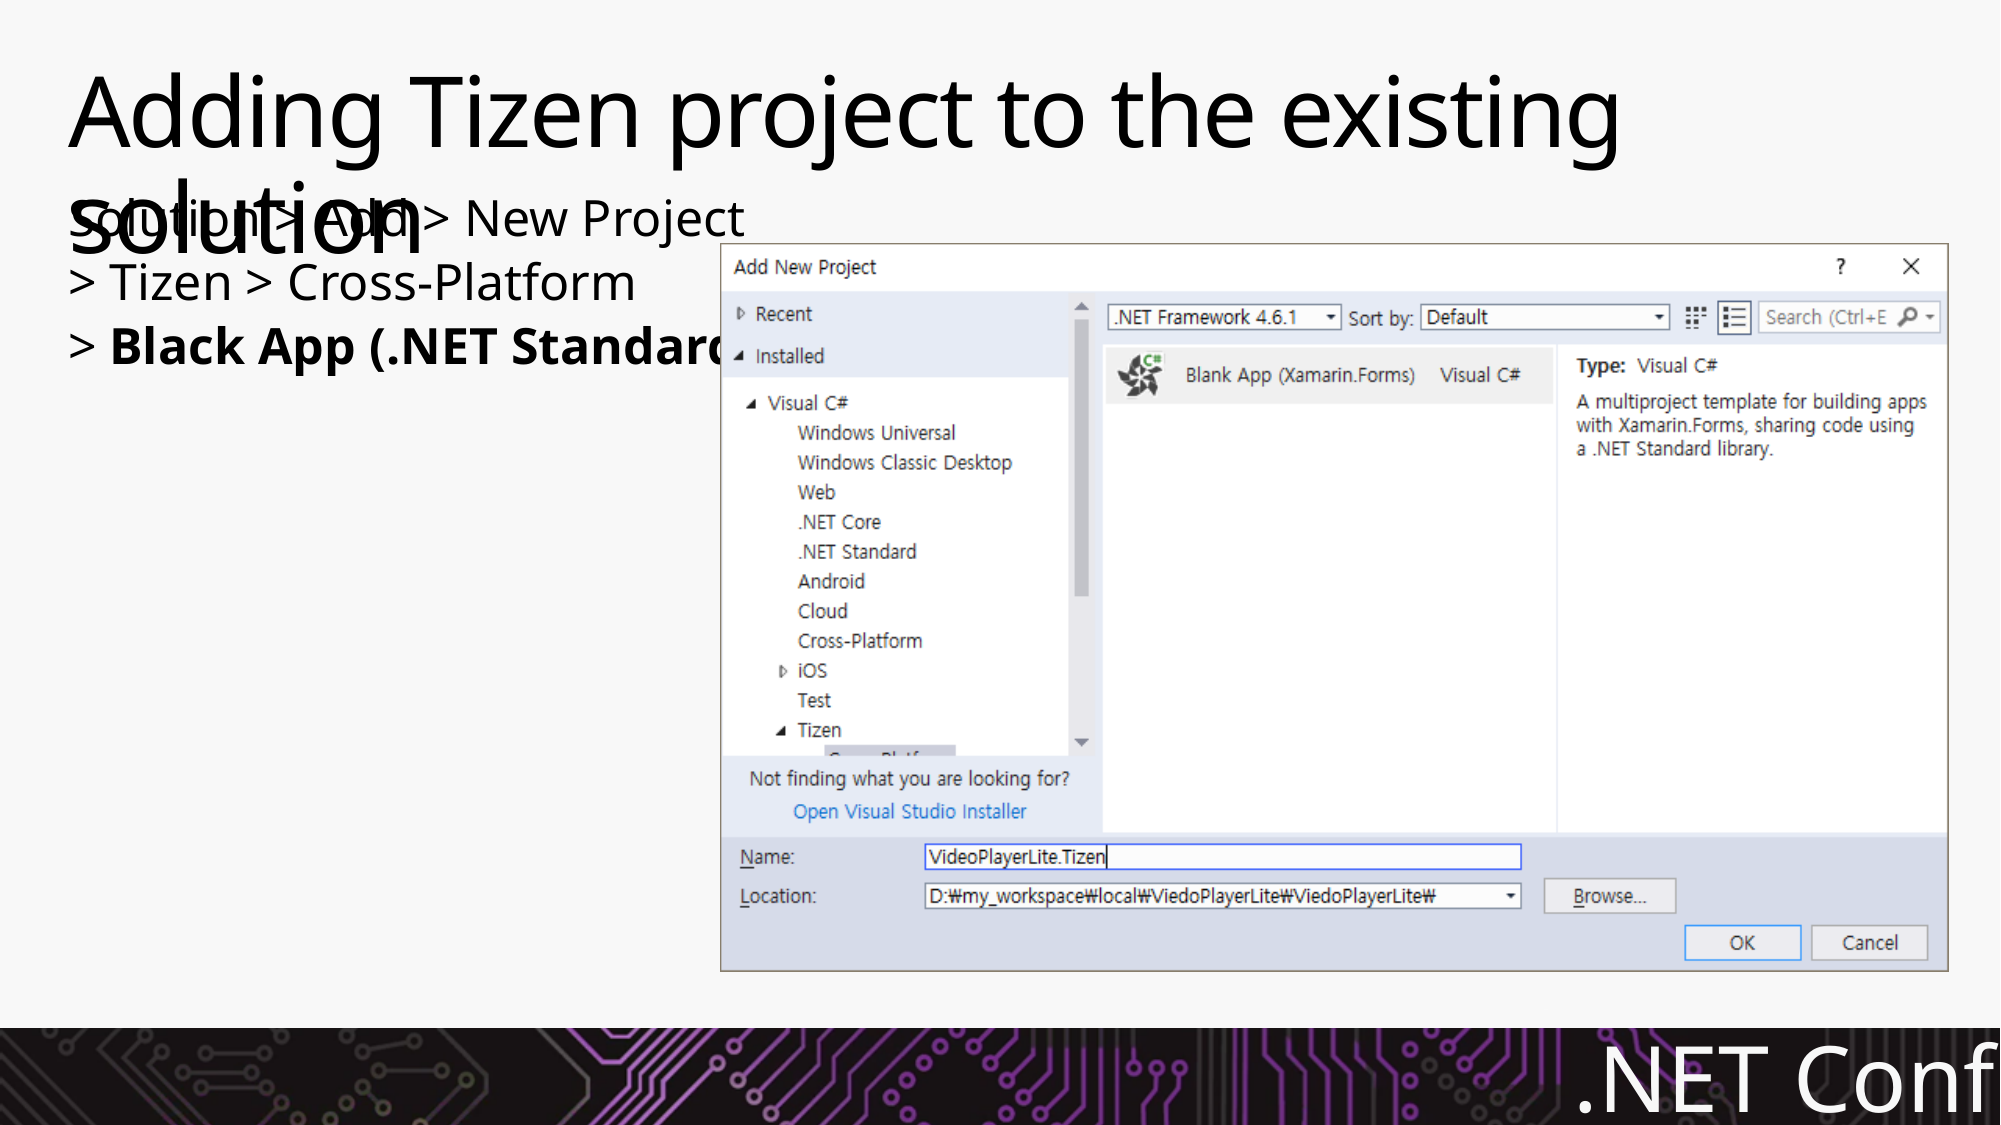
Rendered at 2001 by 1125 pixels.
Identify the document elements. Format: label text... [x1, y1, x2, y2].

title Adding Tizen project to the existing solution [44, 47, 1957, 196]
list Solution > Add > New Project > Tizen > Cross-Platform > Black App (.NET Standard) [44, 196, 791, 397]
picture [0, 1028, 2000, 1125]
picture [720, 243, 1949, 973]
